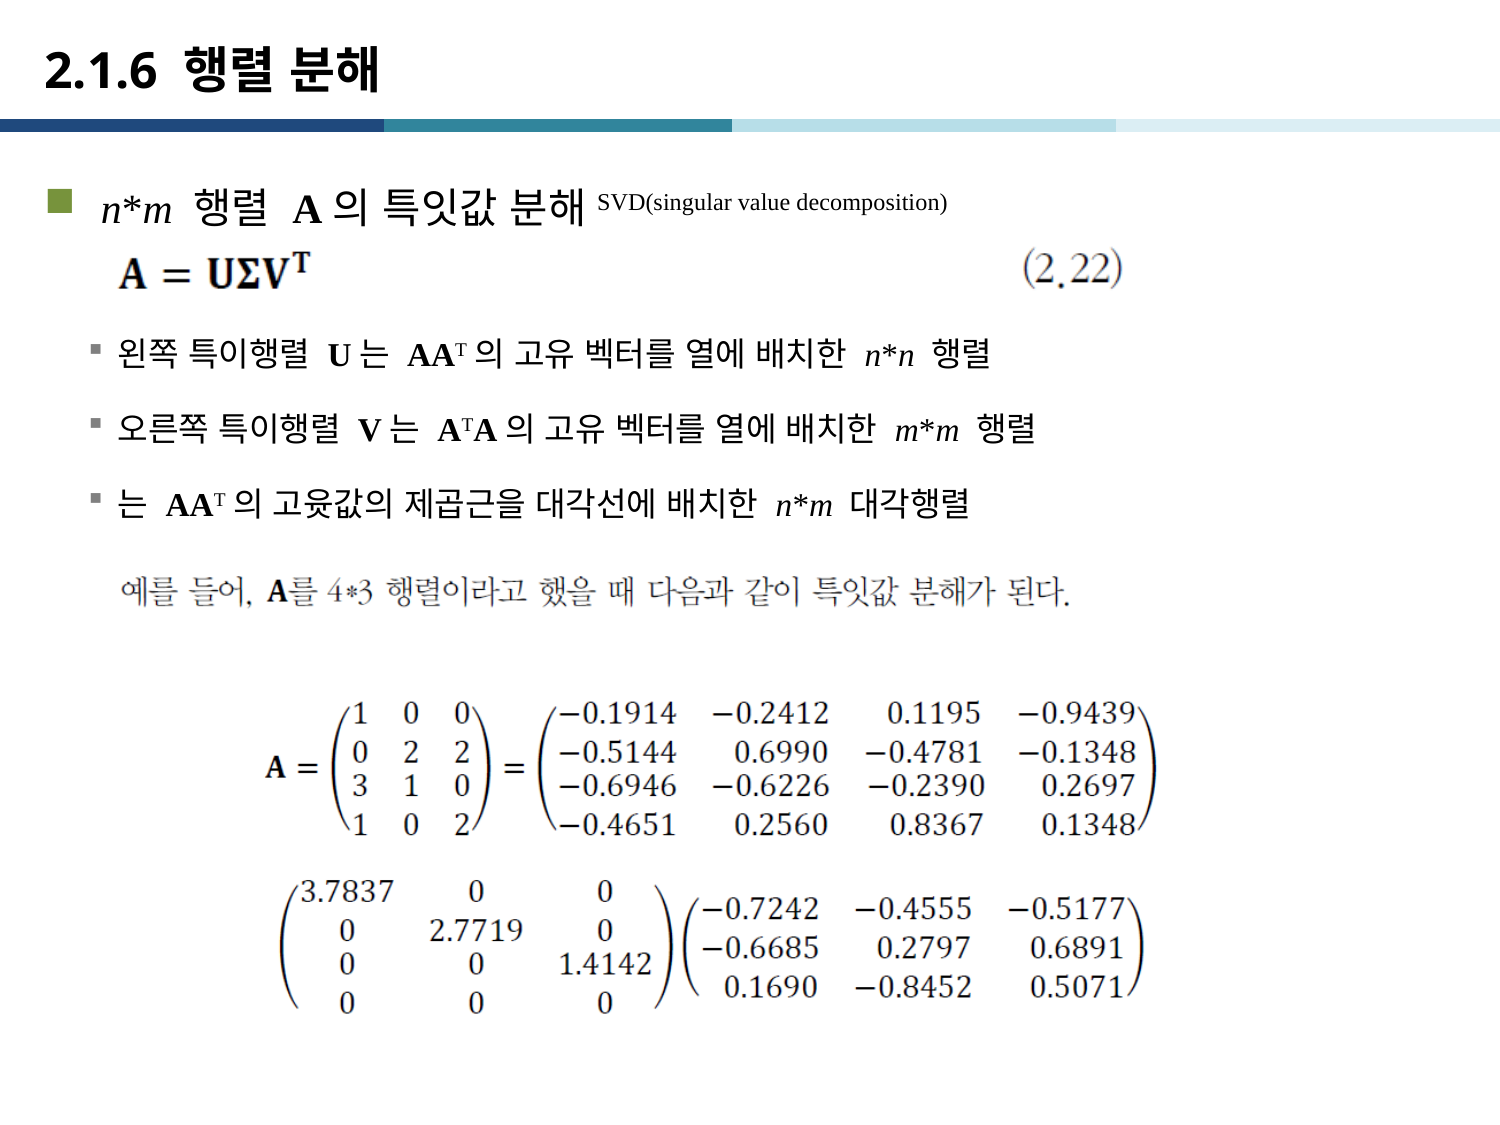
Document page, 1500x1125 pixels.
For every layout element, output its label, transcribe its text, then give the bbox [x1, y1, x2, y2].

picture [110, 574, 1163, 1024]
title 2.1.6 행렬 분해 [29, 23, 1270, 114]
picture [110, 244, 1127, 297]
